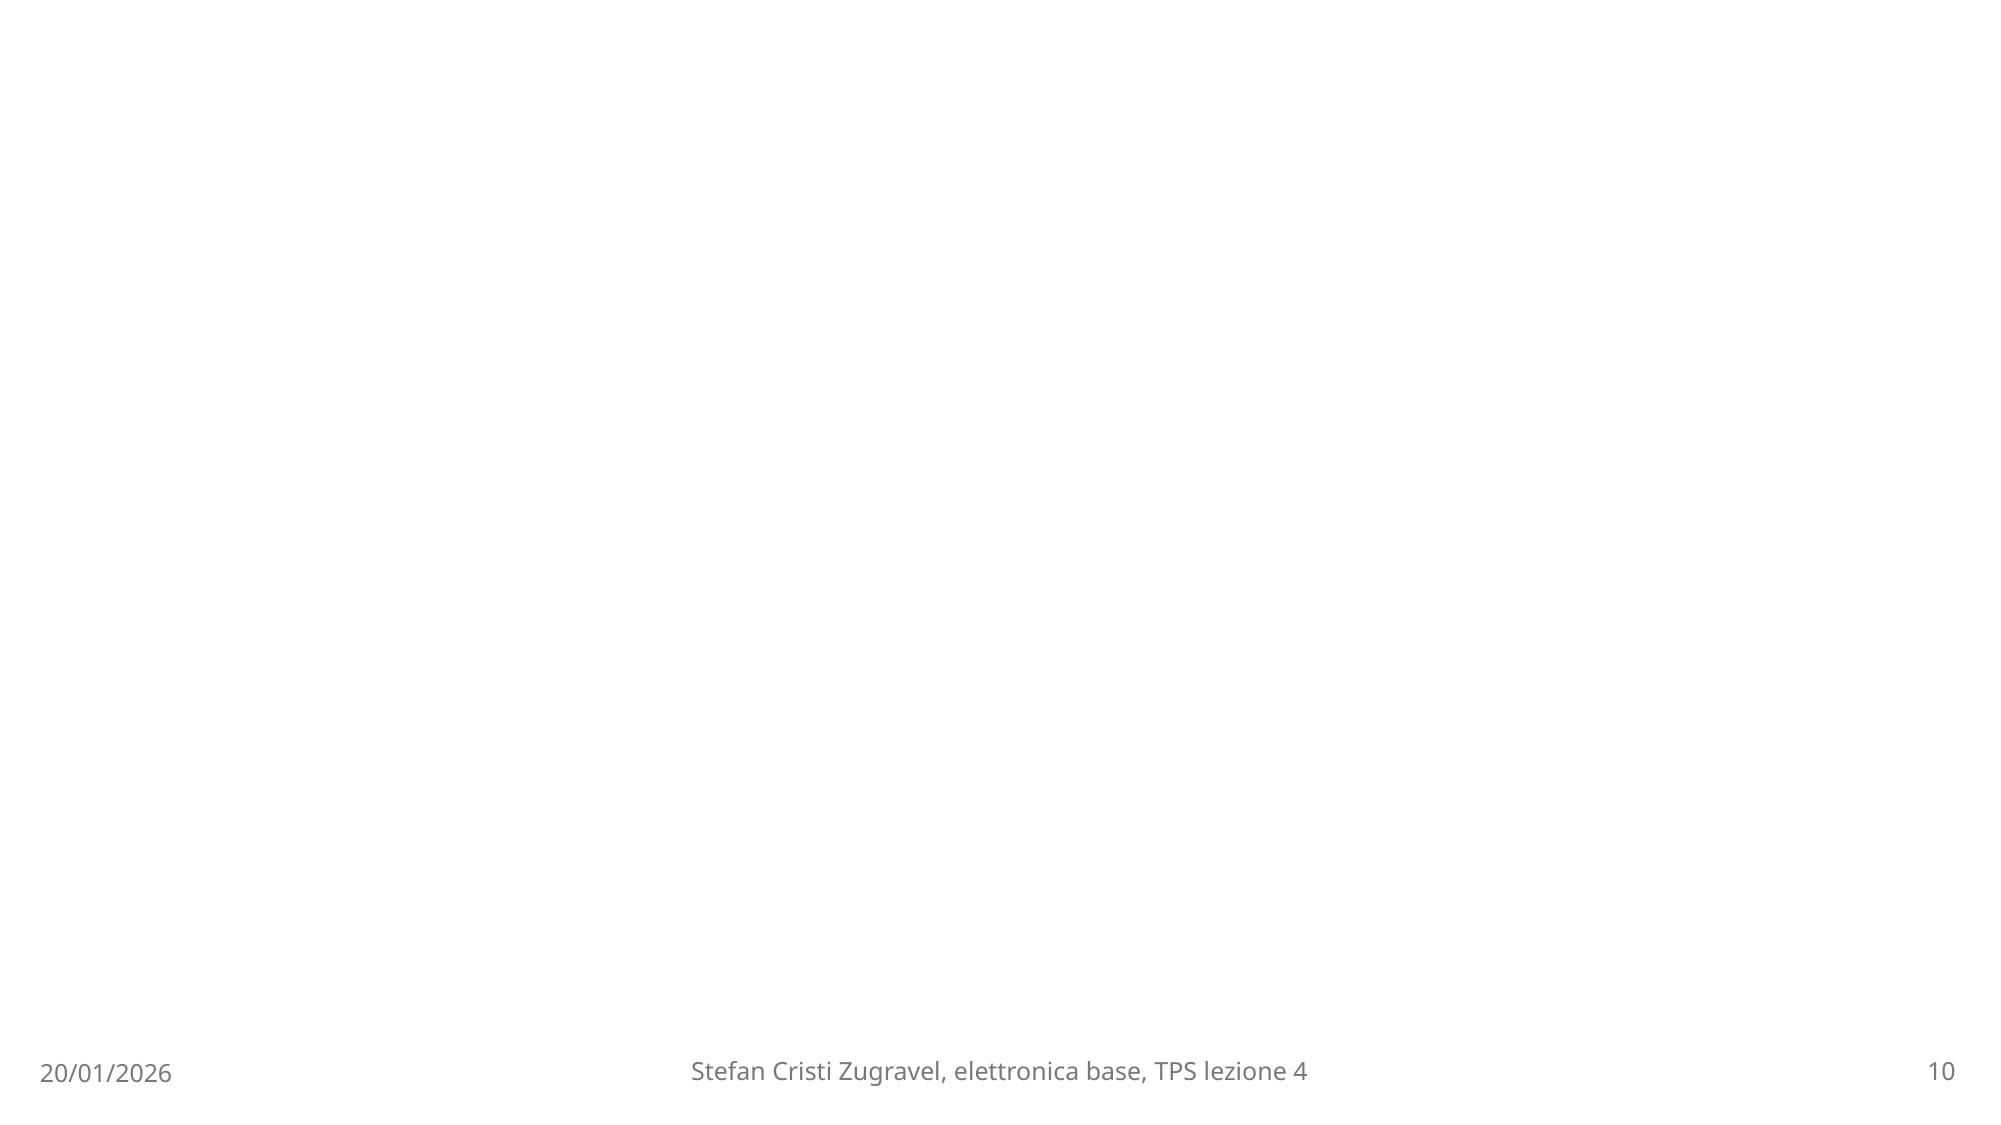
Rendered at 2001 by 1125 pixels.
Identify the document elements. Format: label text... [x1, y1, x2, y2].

footer Stefan Cristi Zugravel, elettronica base, TPS lezione 4 [662, 1042, 1338, 1103]
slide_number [24, 1042, 475, 1103]
slide_number 10 [1520, 1042, 1971, 1103]
